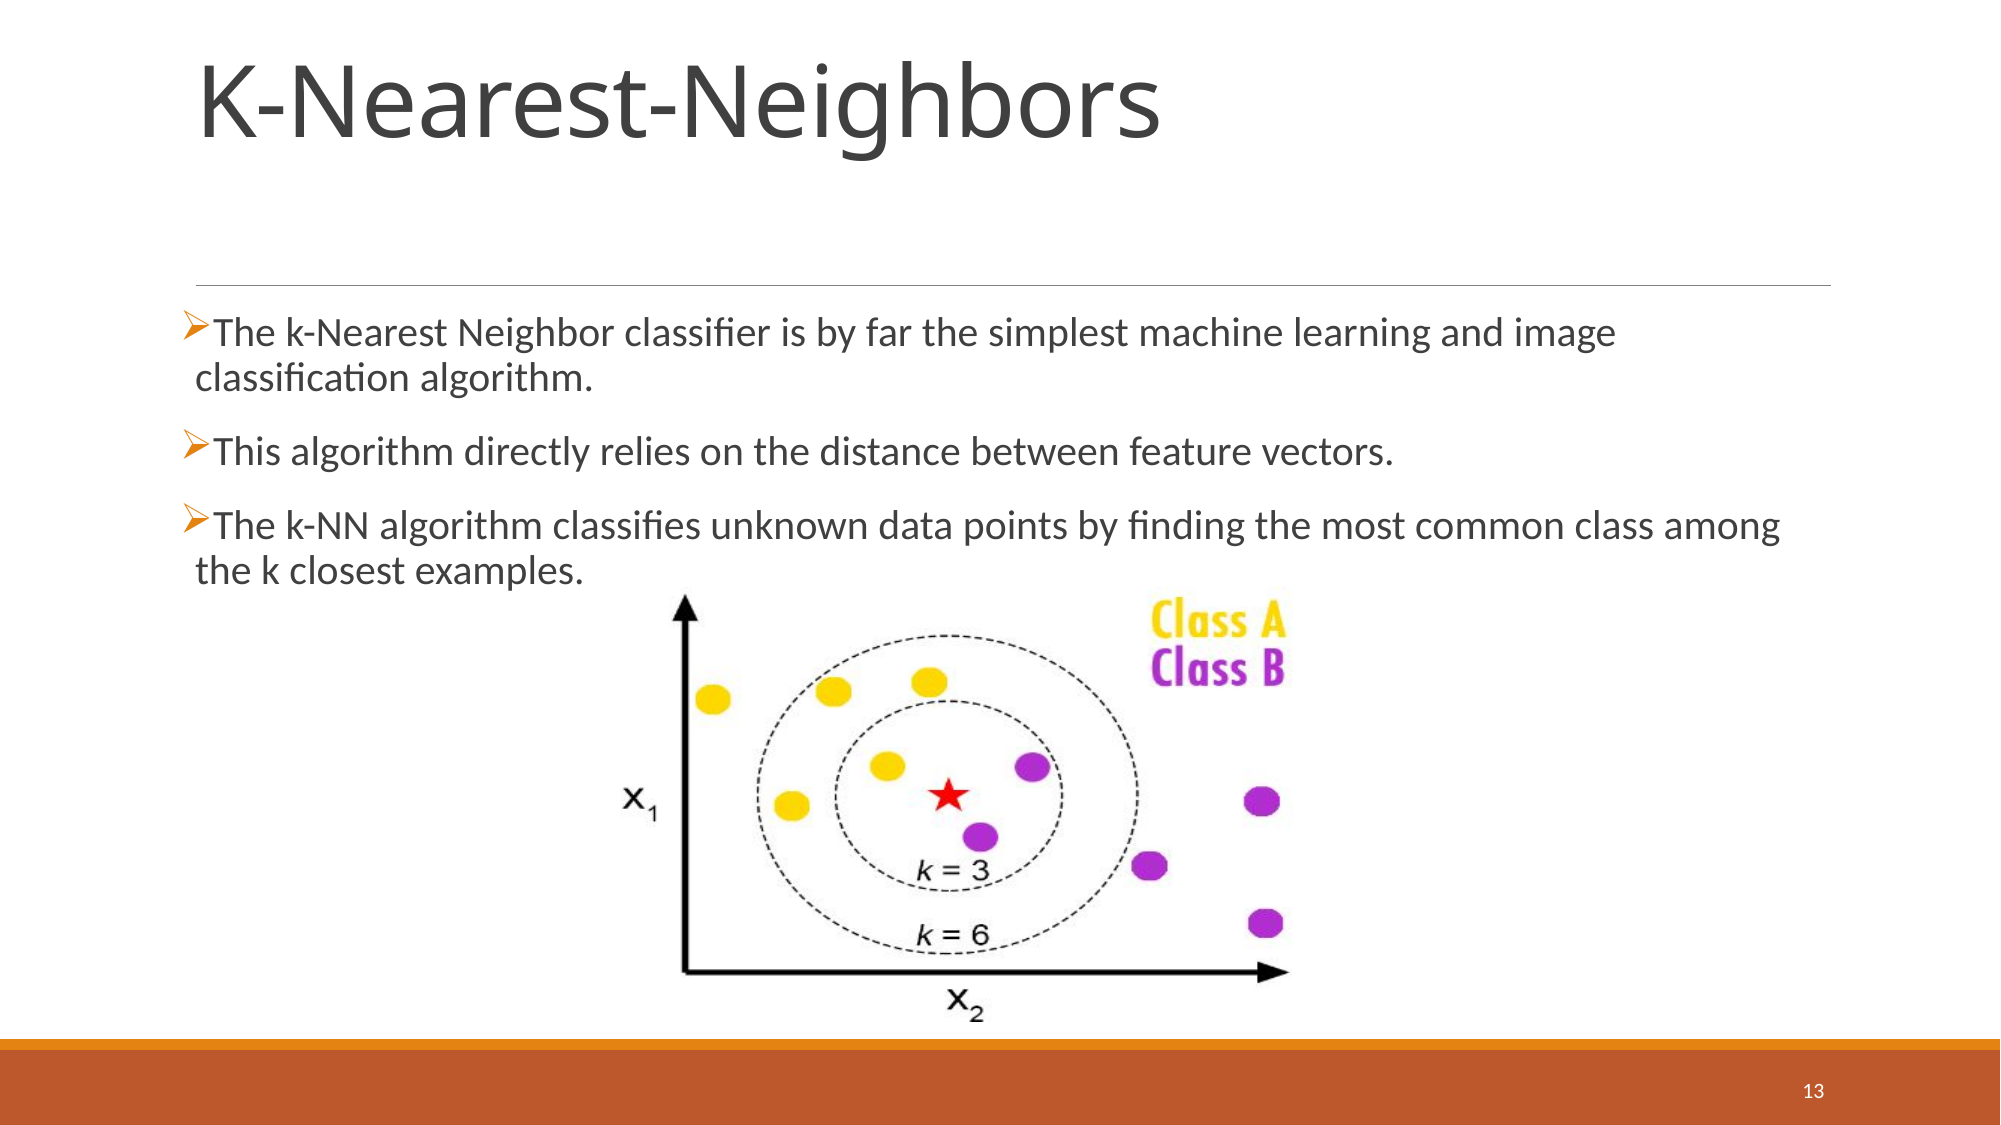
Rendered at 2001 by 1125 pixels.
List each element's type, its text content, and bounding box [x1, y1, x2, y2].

list The k-Nearest Neighbor classiﬁer is by far the simplest machine learning and image classiﬁcation algorithm. This algorithm directly relies on the distance between feature vectors. The k-NN algorithm classiﬁes unknown data points by ﬁnding the most common class among the k closest examples. [180, 302, 1830, 963]
picture [596, 567, 1323, 1023]
title K-Nearest-Neighbors [180, 47, 1830, 285]
slide_number 13 [1624, 1059, 1840, 1120]
